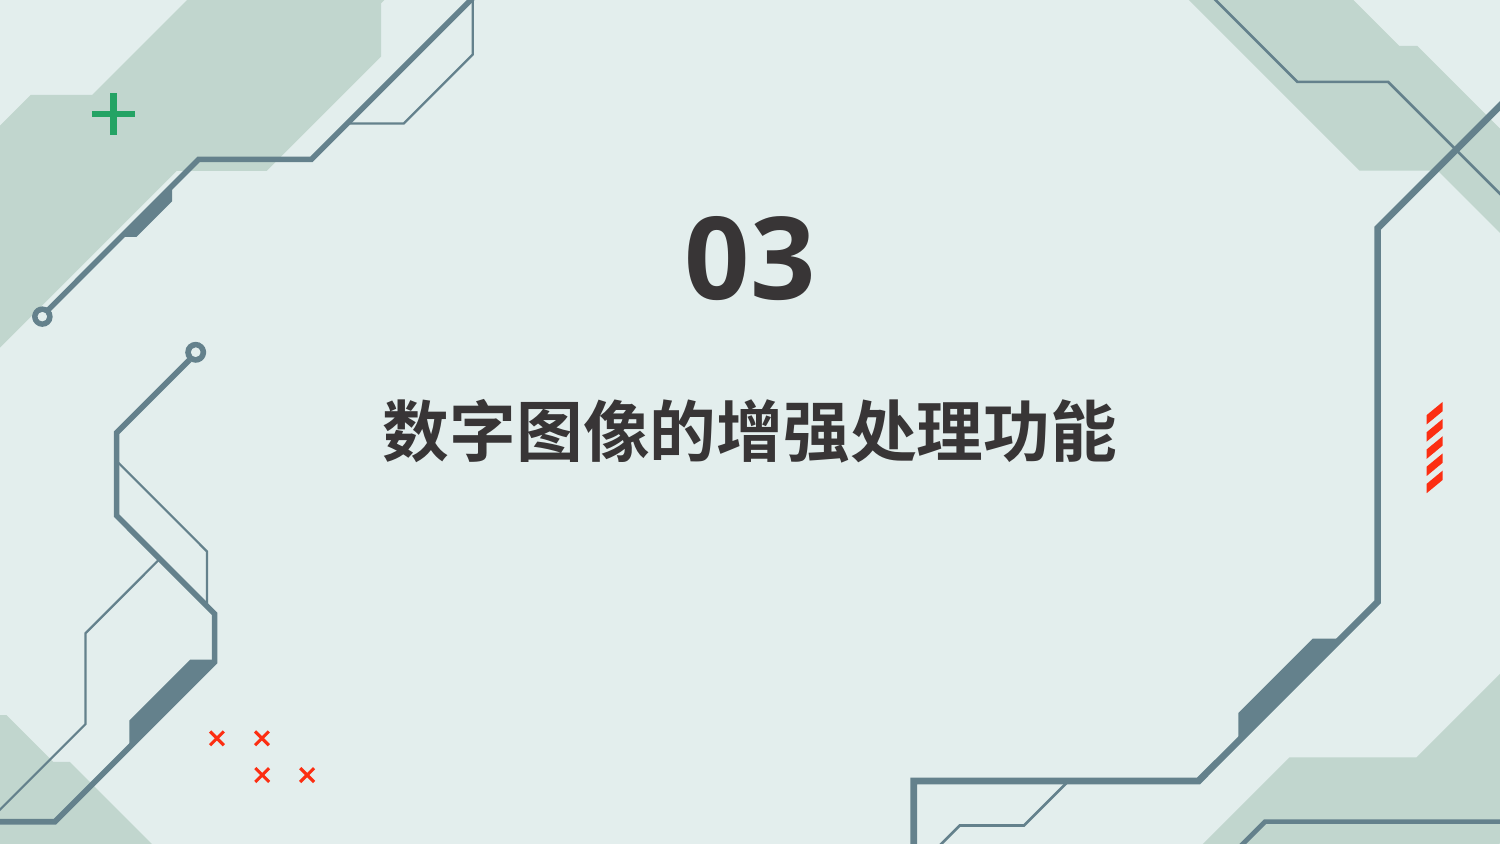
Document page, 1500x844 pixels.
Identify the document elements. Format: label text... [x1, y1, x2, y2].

title 数字图像的增强处理功能 [216, 343, 1284, 517]
title 03 [642, 190, 858, 318]
